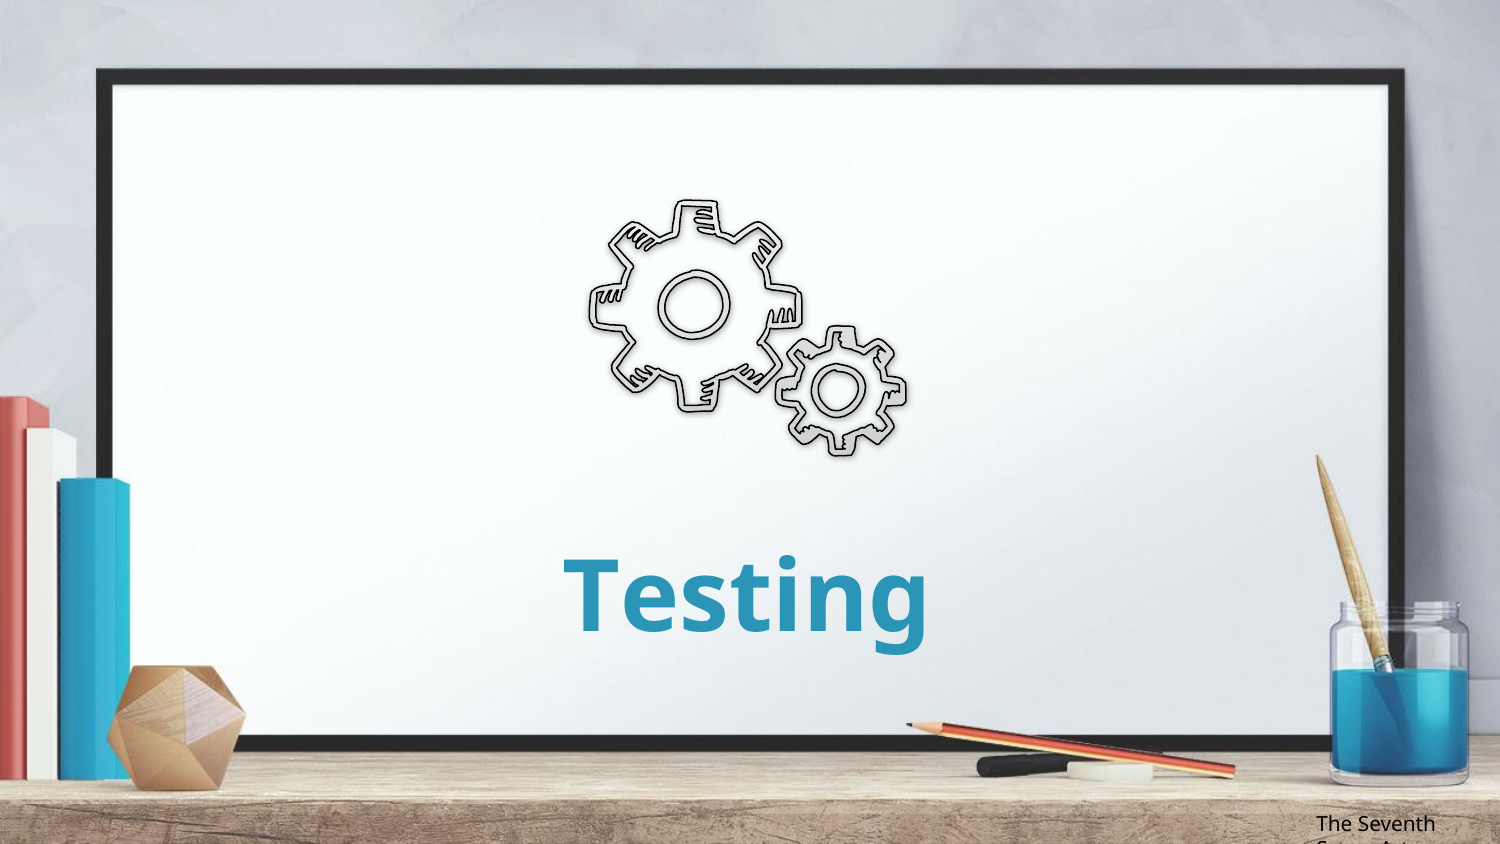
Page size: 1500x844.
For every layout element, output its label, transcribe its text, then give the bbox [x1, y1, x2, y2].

title Testing [110, 516, 1385, 707]
text_box [588, 199, 803, 413]
picture [0, 0, 1500, 844]
text_box The Seventh Sense Art [1301, 803, 1491, 844]
text_box [774, 324, 907, 457]
